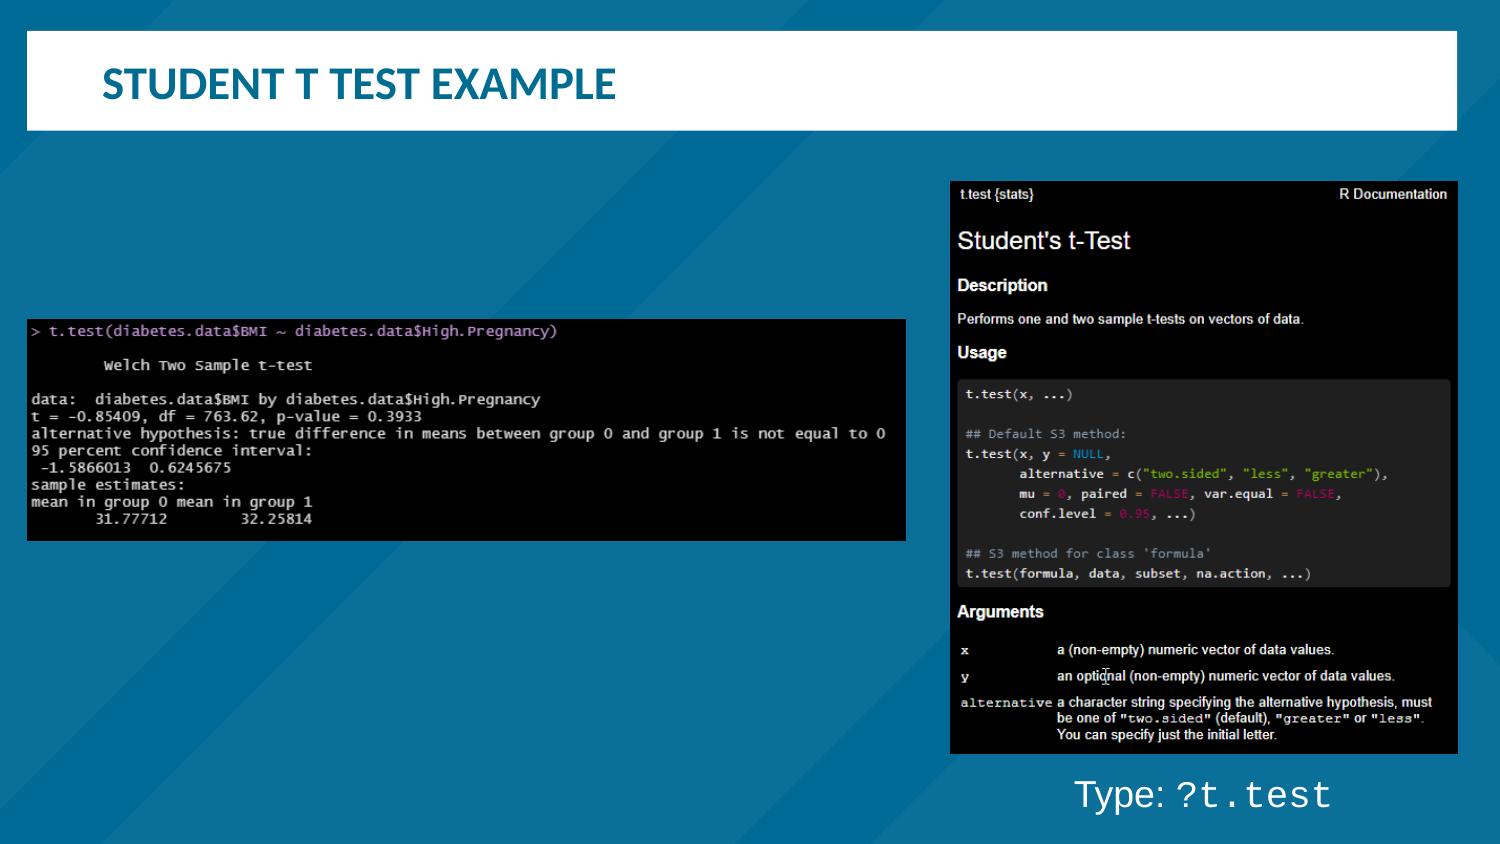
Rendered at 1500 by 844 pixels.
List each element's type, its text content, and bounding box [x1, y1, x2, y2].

picture [951, 182, 1457, 753]
title Student t test example [27, 30, 1458, 131]
picture [28, 320, 905, 540]
text_box Type: ?t.test [1059, 762, 1349, 823]
